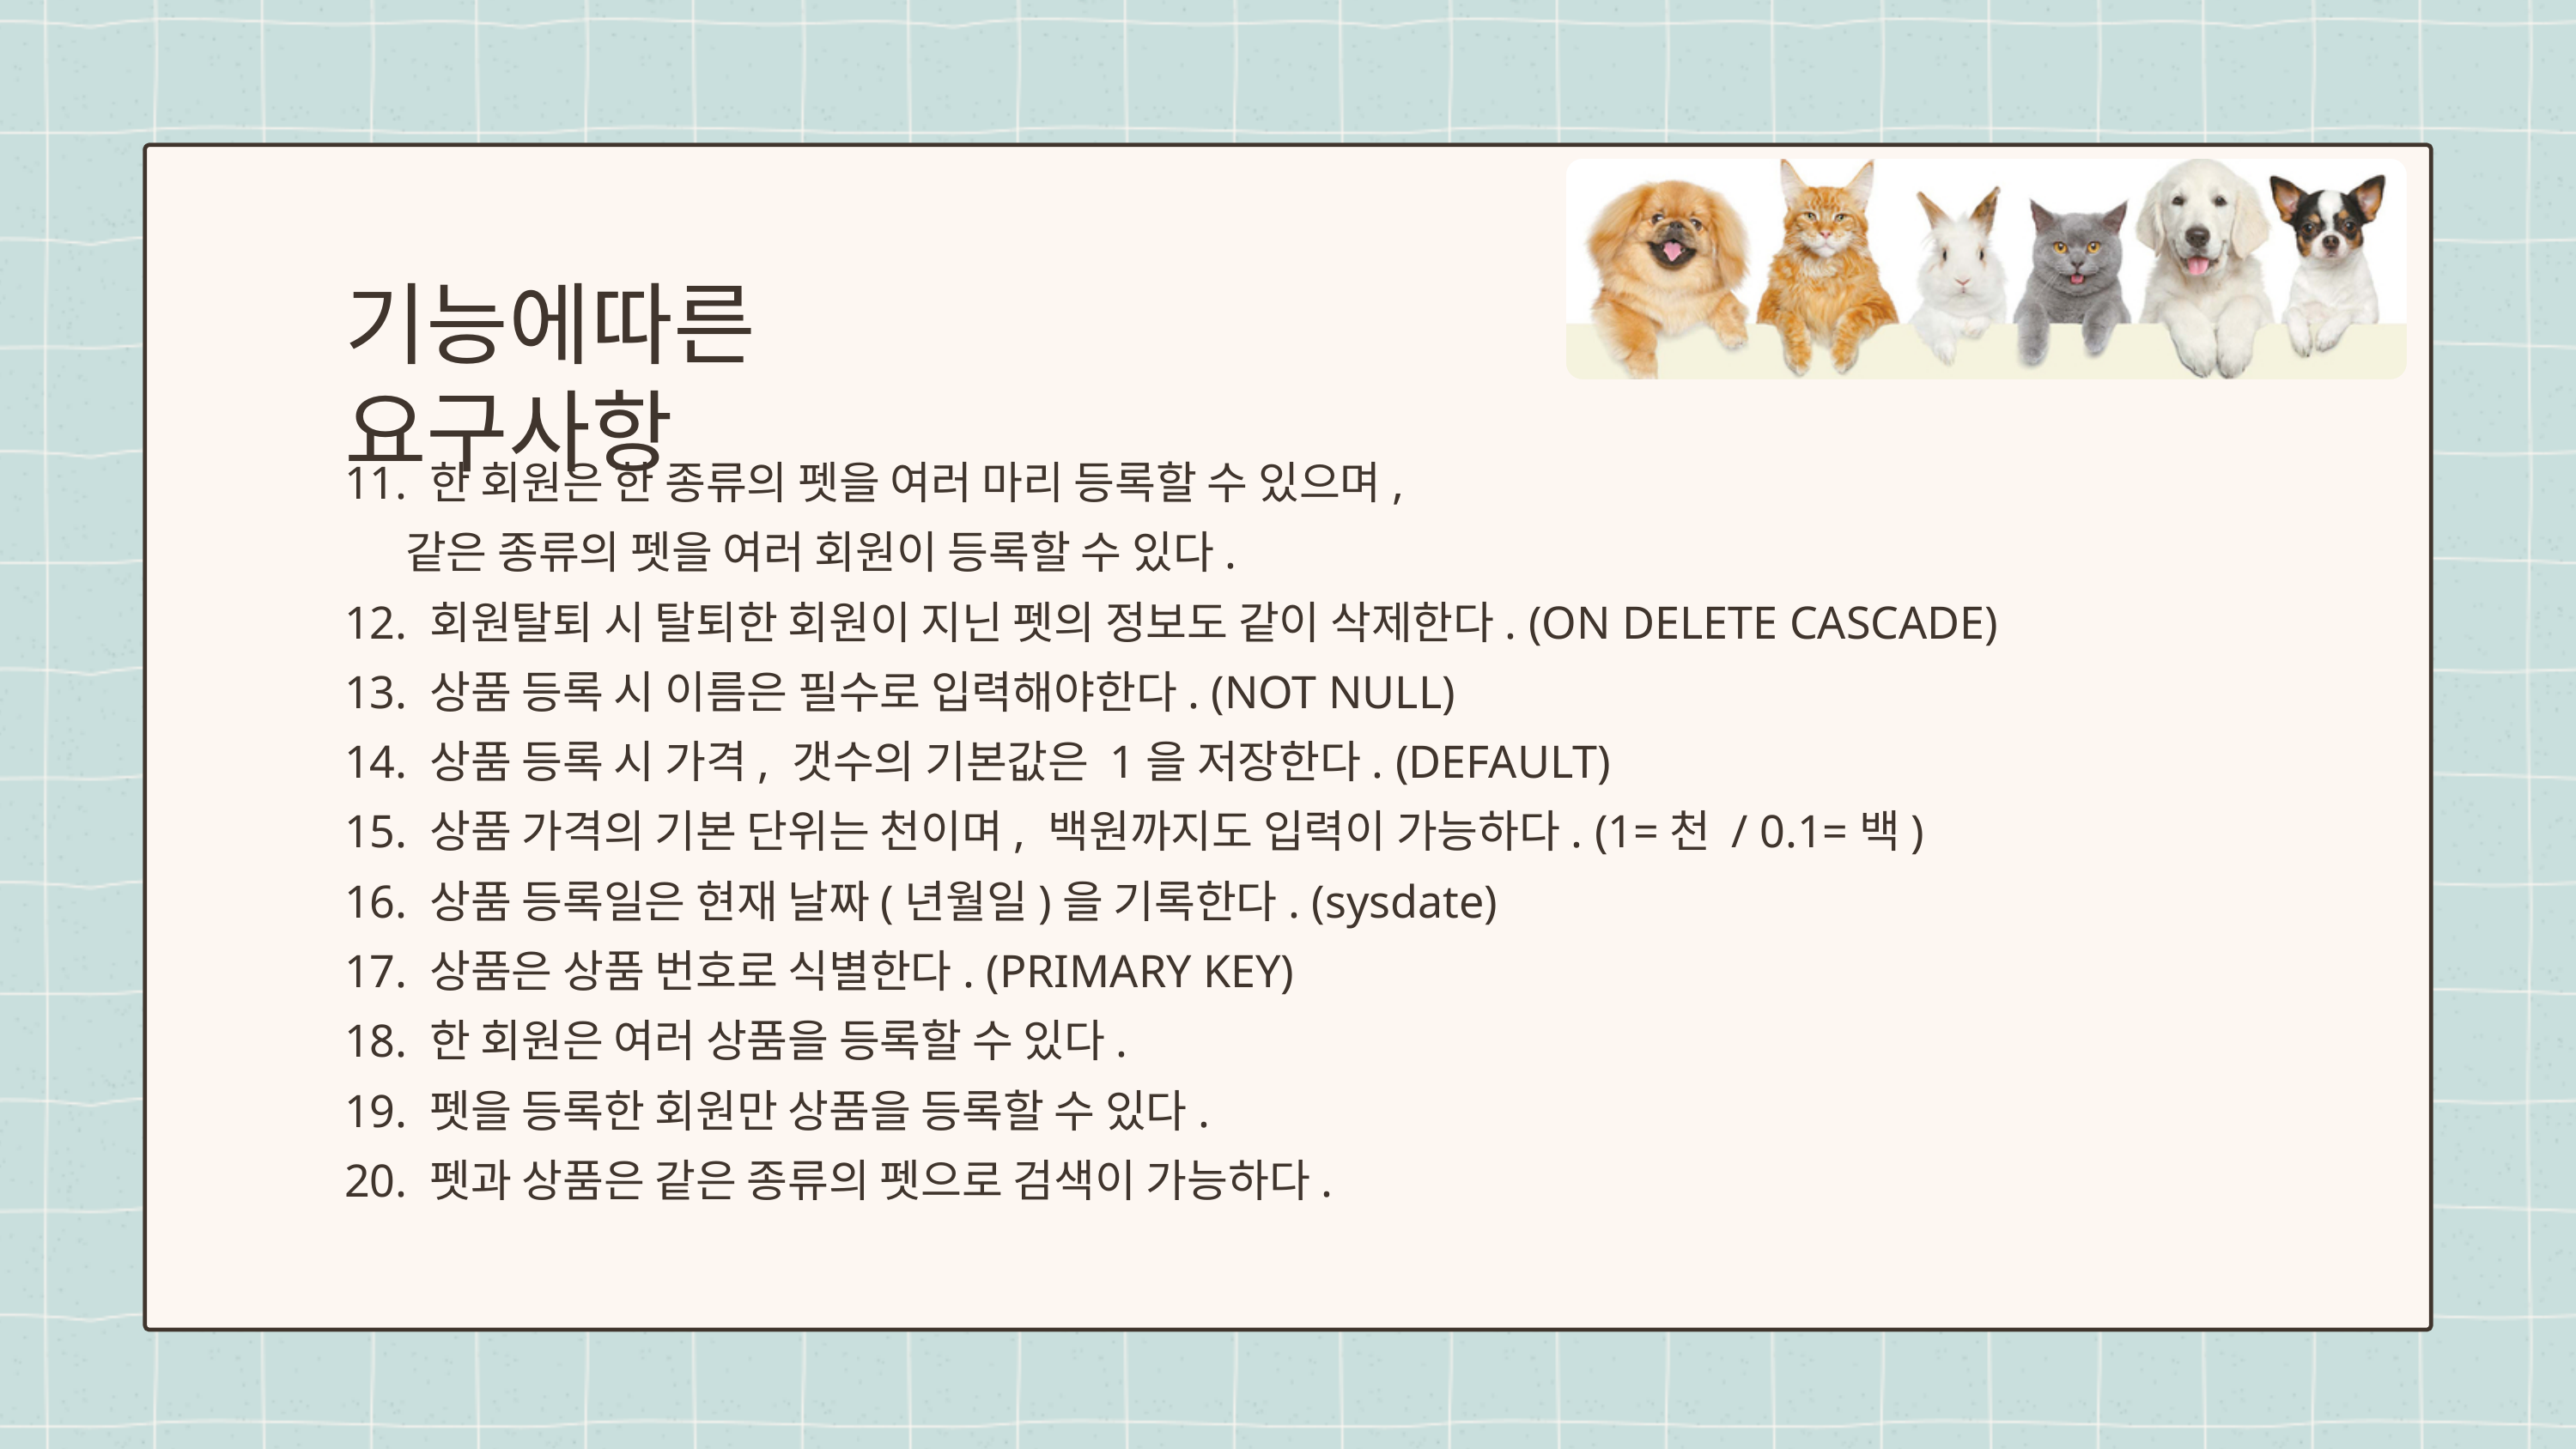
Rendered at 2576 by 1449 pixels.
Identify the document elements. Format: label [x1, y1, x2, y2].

text_box [1564, 156, 2409, 381]
text_box [0, 0, 2576, 1449]
text_box [144, 144, 2432, 1331]
